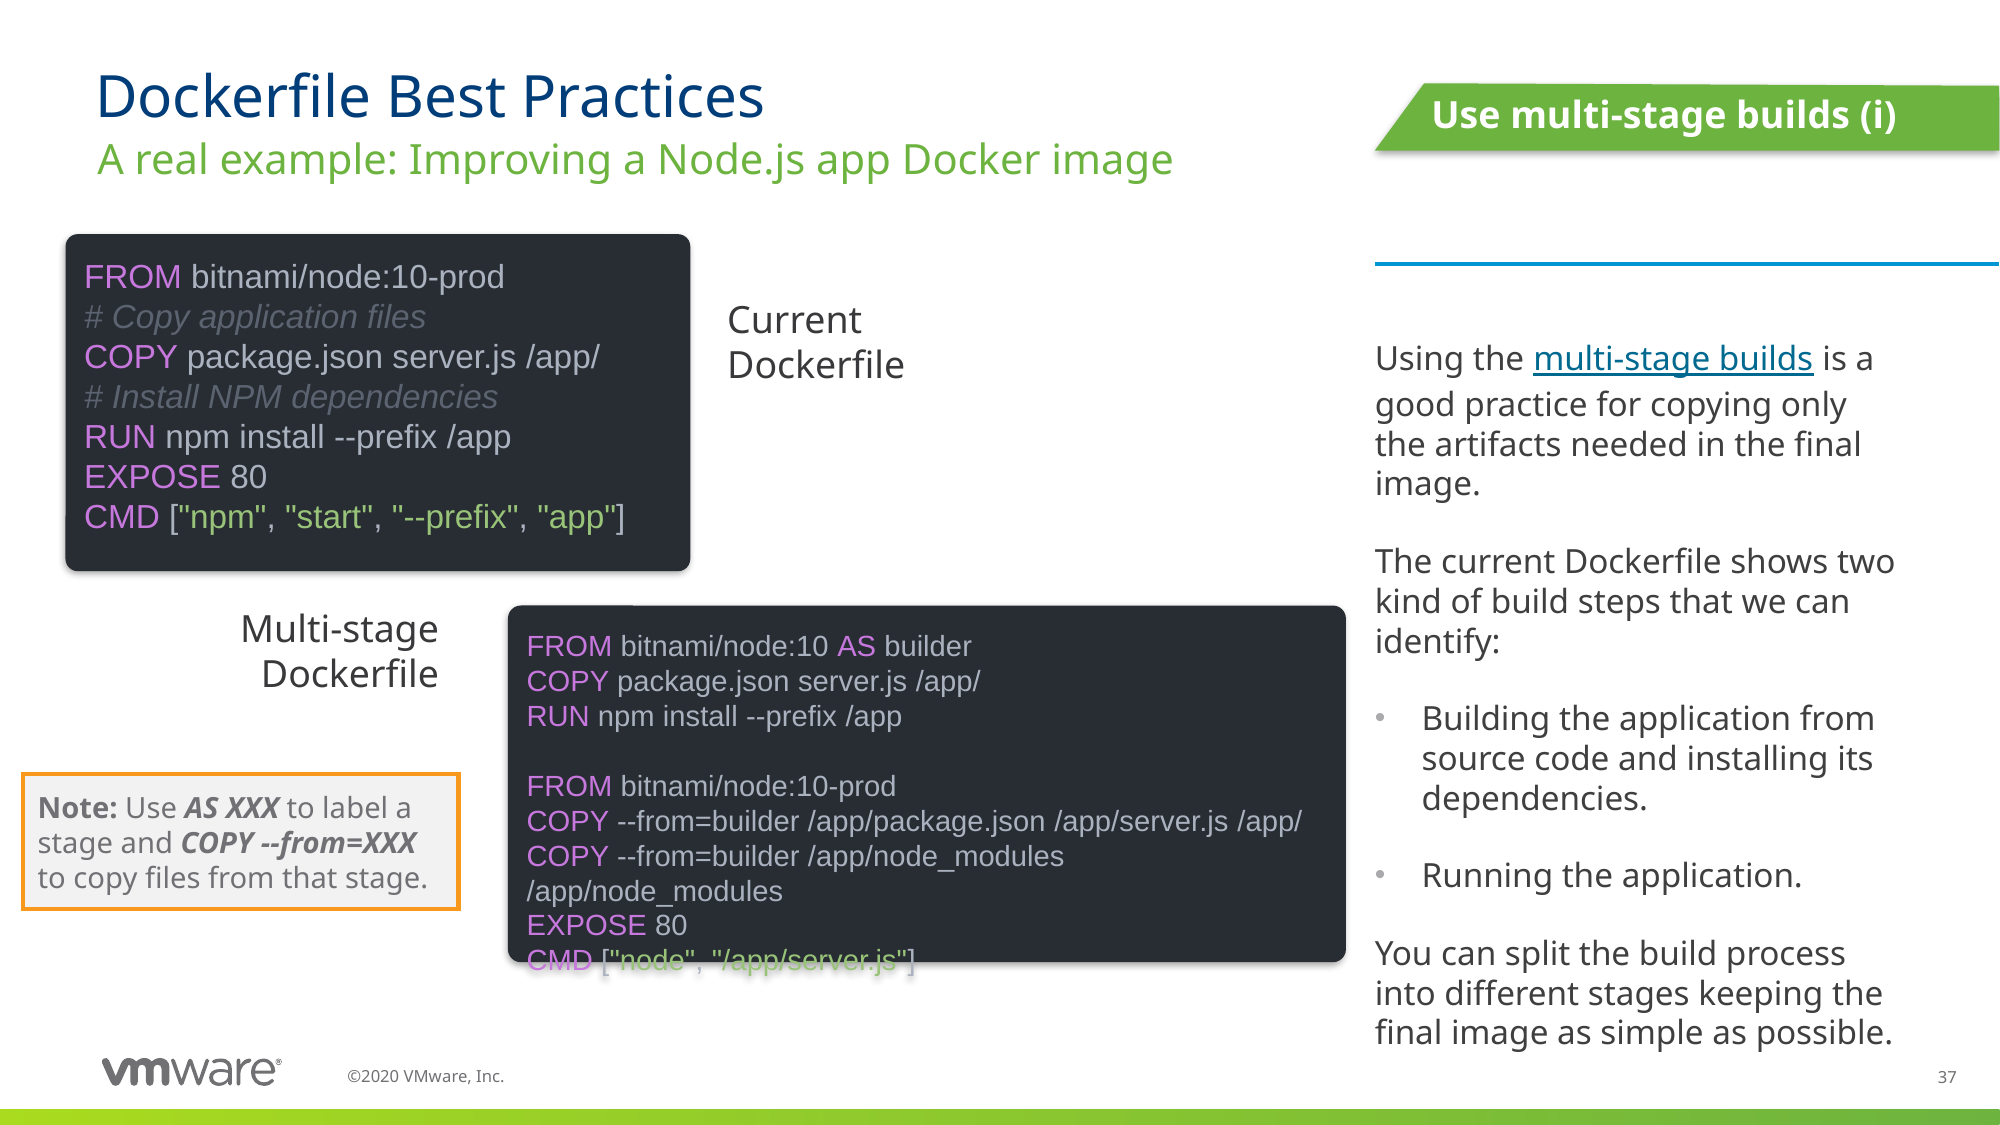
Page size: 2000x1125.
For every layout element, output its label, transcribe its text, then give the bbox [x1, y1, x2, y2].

subtitle A real example: Improving a Node.js app Docker image [97, 133, 1896, 174]
text_box FROM bitnami/node:10-prod # Copy application files COPY package.json server.js /app/ # Install NPM dependencies RUN npm install --prefix /app EXPOSE 80 CMD ["npm", "start", "--prefix", "app"] [64, 233, 692, 572]
title Dockerfile Best Practices [95, 67, 1900, 131]
text_box Note: Use AS XXX to label a stage and COPY --from=XXX to copy files from that stage. [22, 774, 459, 909]
text_box Use multi-stage builds (i) [1374, 82, 2000, 152]
text_box Current Dockerfile [727, 295, 1026, 386]
text_box Multi-stage Dockerfile [140, 605, 440, 696]
text_box FROM bitnami/node:10 AS builder COPY package.json server.js /app/ RUN npm install --prefix /app FROM bitnami/node:10-prod COPY --from=builder /app/package.json /app/server.js /app/ COPY --from=builder /app/node_modules /app/node_modules EXPOSE 80 CMD ["node", "/app/server.js"] [507, 604, 1347, 963]
list Using the multi-stage builds is a good practice for copying only the artifacts needed in the final image. The current Dockerfile shows two kind of build steps that we can identify: Building the application from source code and installing its dependencies. Running the application. You can split the build process into different stages keeping the final image as simple as possible. [1374, 262, 2000, 1013]
